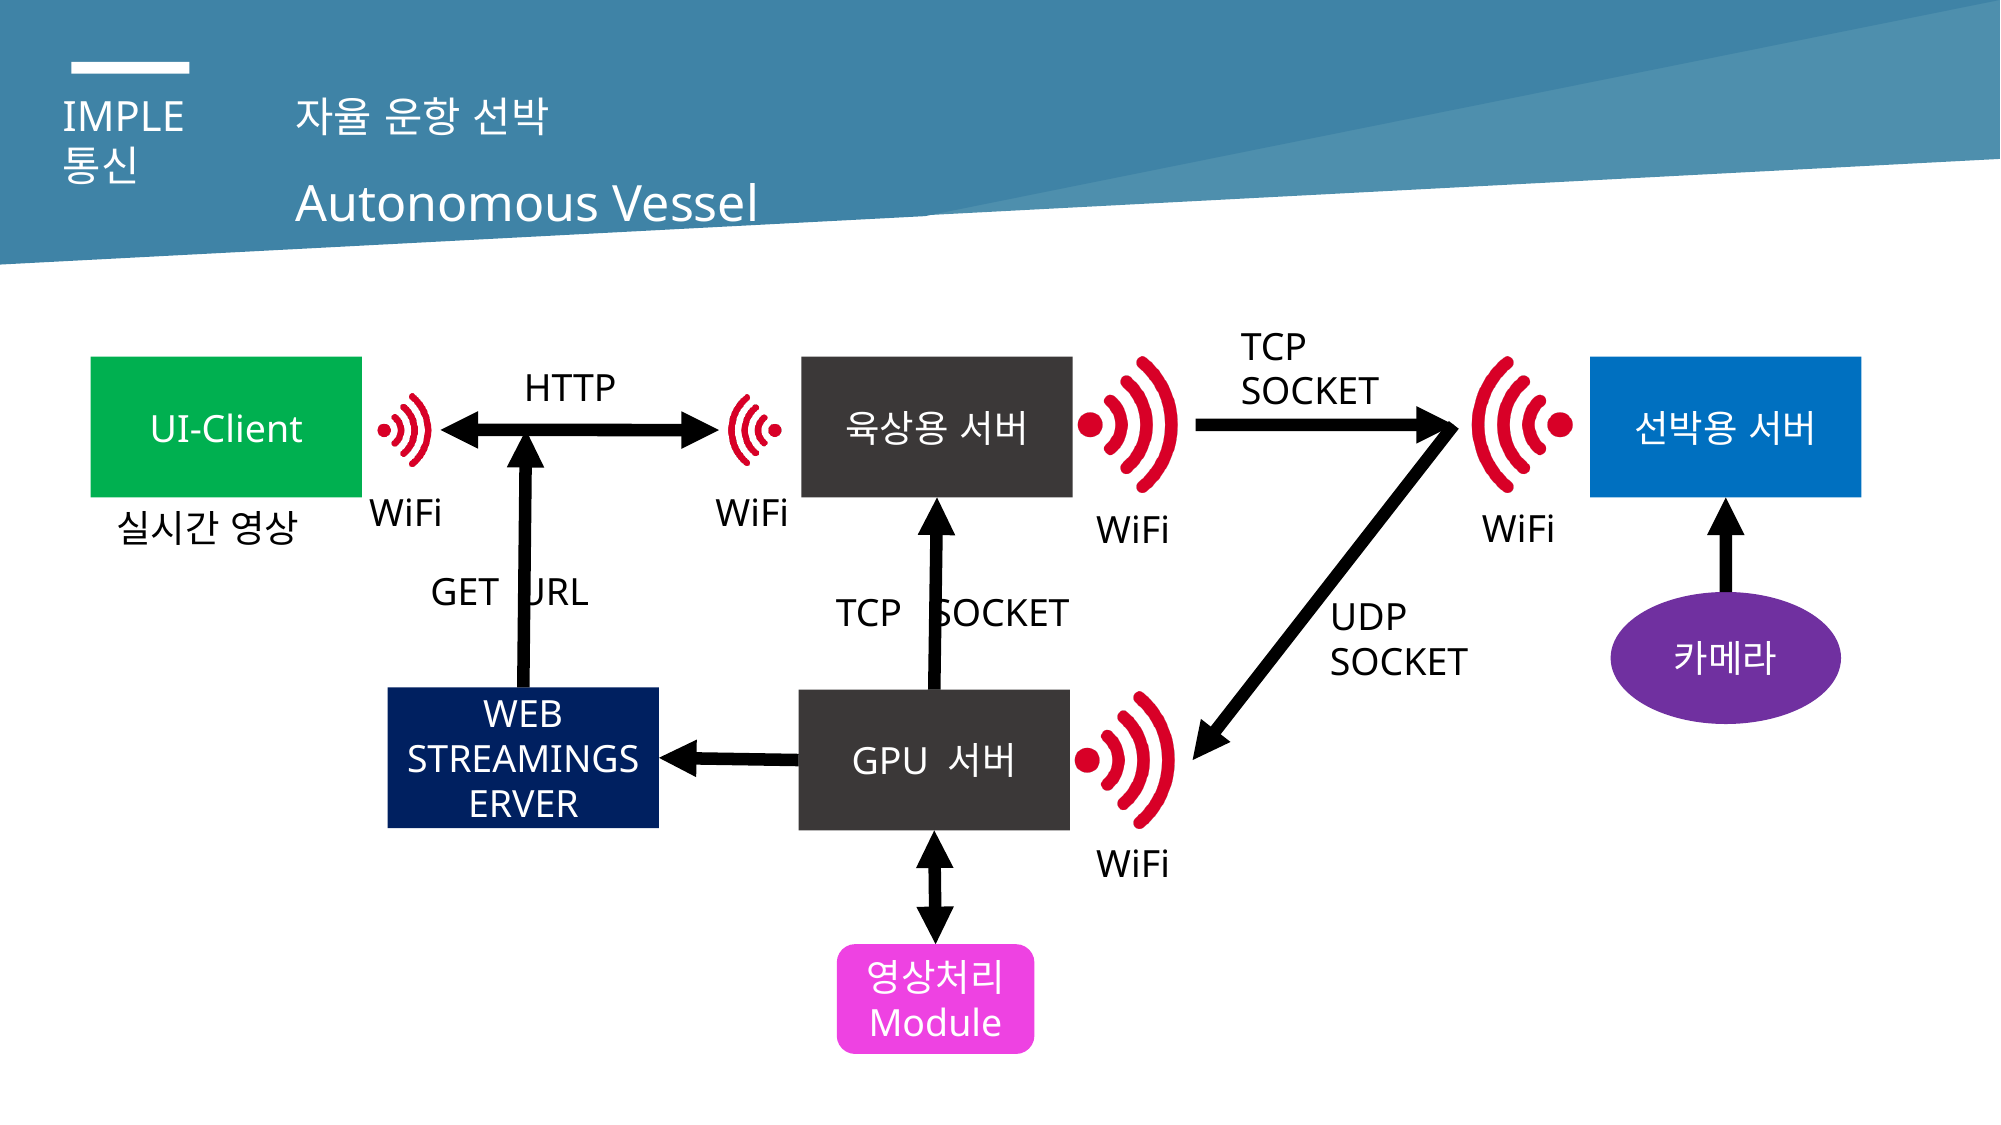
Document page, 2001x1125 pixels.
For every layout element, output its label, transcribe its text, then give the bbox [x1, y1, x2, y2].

text_box 실시간 영상 [101, 497, 342, 558]
text_box GET URL [415, 560, 518, 621]
text_box WiFi [1081, 499, 1192, 559]
text_box 선박용 서버 [1589, 356, 1862, 499]
text_box HTTP [509, 356, 650, 417]
text_box 카메라 [1609, 591, 1843, 726]
picture [1056, 691, 1193, 829]
text_box WiFi [1081, 832, 1196, 893]
picture [1059, 356, 1196, 494]
text_box UDP SOCKET [1454, 585, 1525, 691]
text_box WEB STREAMINGSERVER [387, 686, 660, 829]
text_box TCP SOCKET [938, 581, 1148, 641]
text_box WiFi [700, 481, 813, 542]
text_box UI-Client [90, 356, 363, 499]
text_box IMPLE 통신 [47, 82, 200, 198]
text_box TCP SOCKET [1226, 315, 1436, 420]
picture [718, 394, 791, 466]
text_box 자율 운항 선박 Autonomous Vessel [280, 58, 1098, 239]
text_box GPU 서버 [798, 689, 1071, 831]
text_box GET URL [531, 560, 649, 621]
text_box WiFi [354, 481, 467, 542]
text_box 영상처리 Module [835, 943, 1036, 1055]
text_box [658, 757, 799, 761]
text_box TCP SOCKET [821, 581, 934, 641]
text_box WiFi [1467, 497, 1581, 558]
picture [1453, 356, 1591, 494]
text_box [70, 61, 190, 75]
text_box 육상용 서버 [800, 356, 1074, 499]
text_box [1098, 2, 2000, 208]
text_box [0, 0, 2000, 266]
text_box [1192, 424, 1454, 760]
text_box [934, 497, 938, 690]
picture [367, 393, 441, 467]
